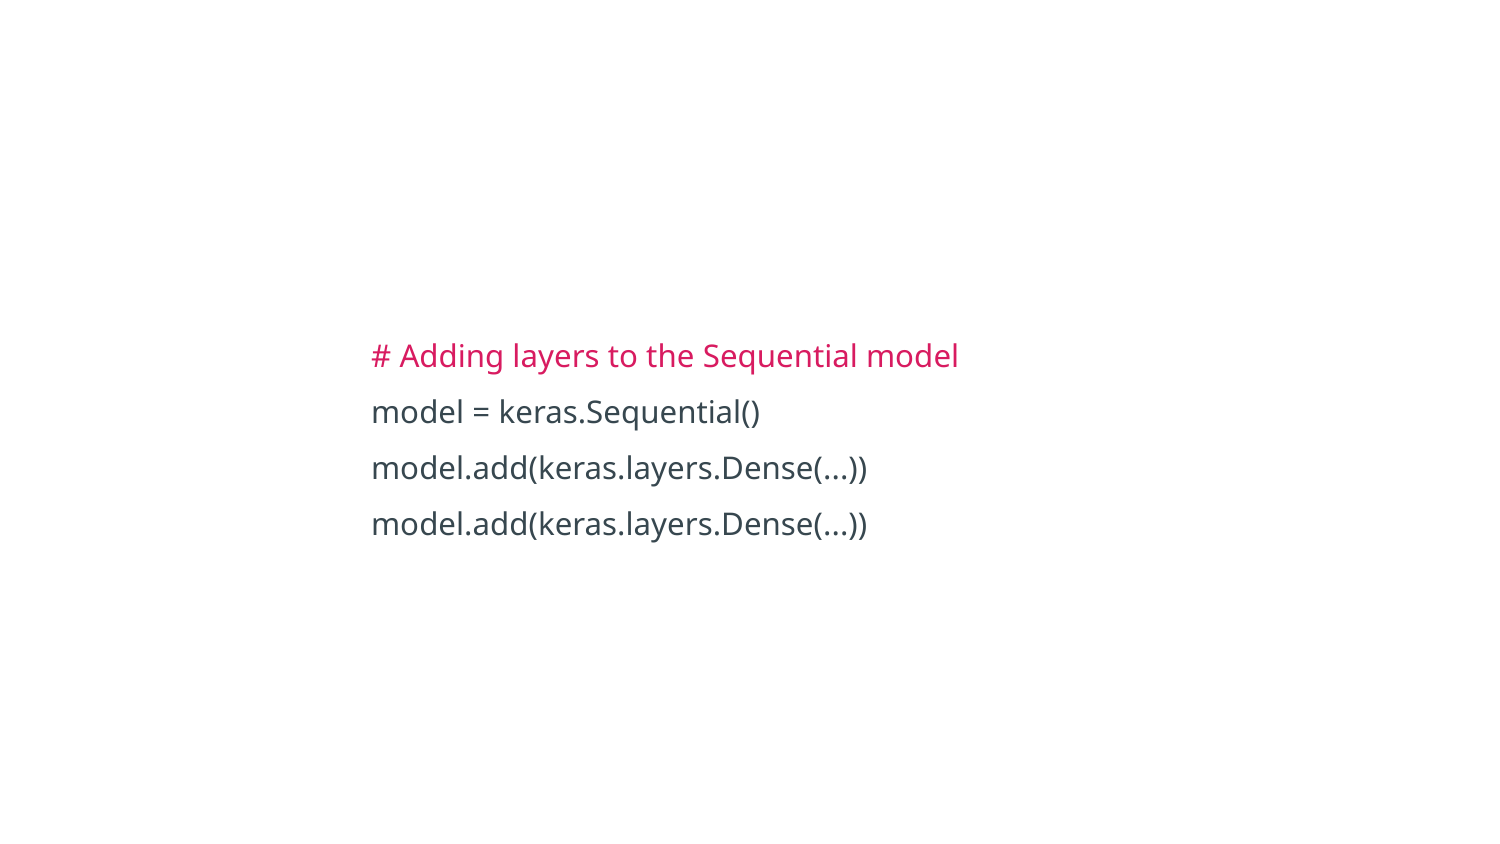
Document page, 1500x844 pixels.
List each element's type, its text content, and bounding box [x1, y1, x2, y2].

text_box # Adding layers to the Sequential model model = keras.Sequential() model.add(keras.layers.Dense(...)) model.add(keras.layers.Dense(...)) [355, 302, 1145, 558]
